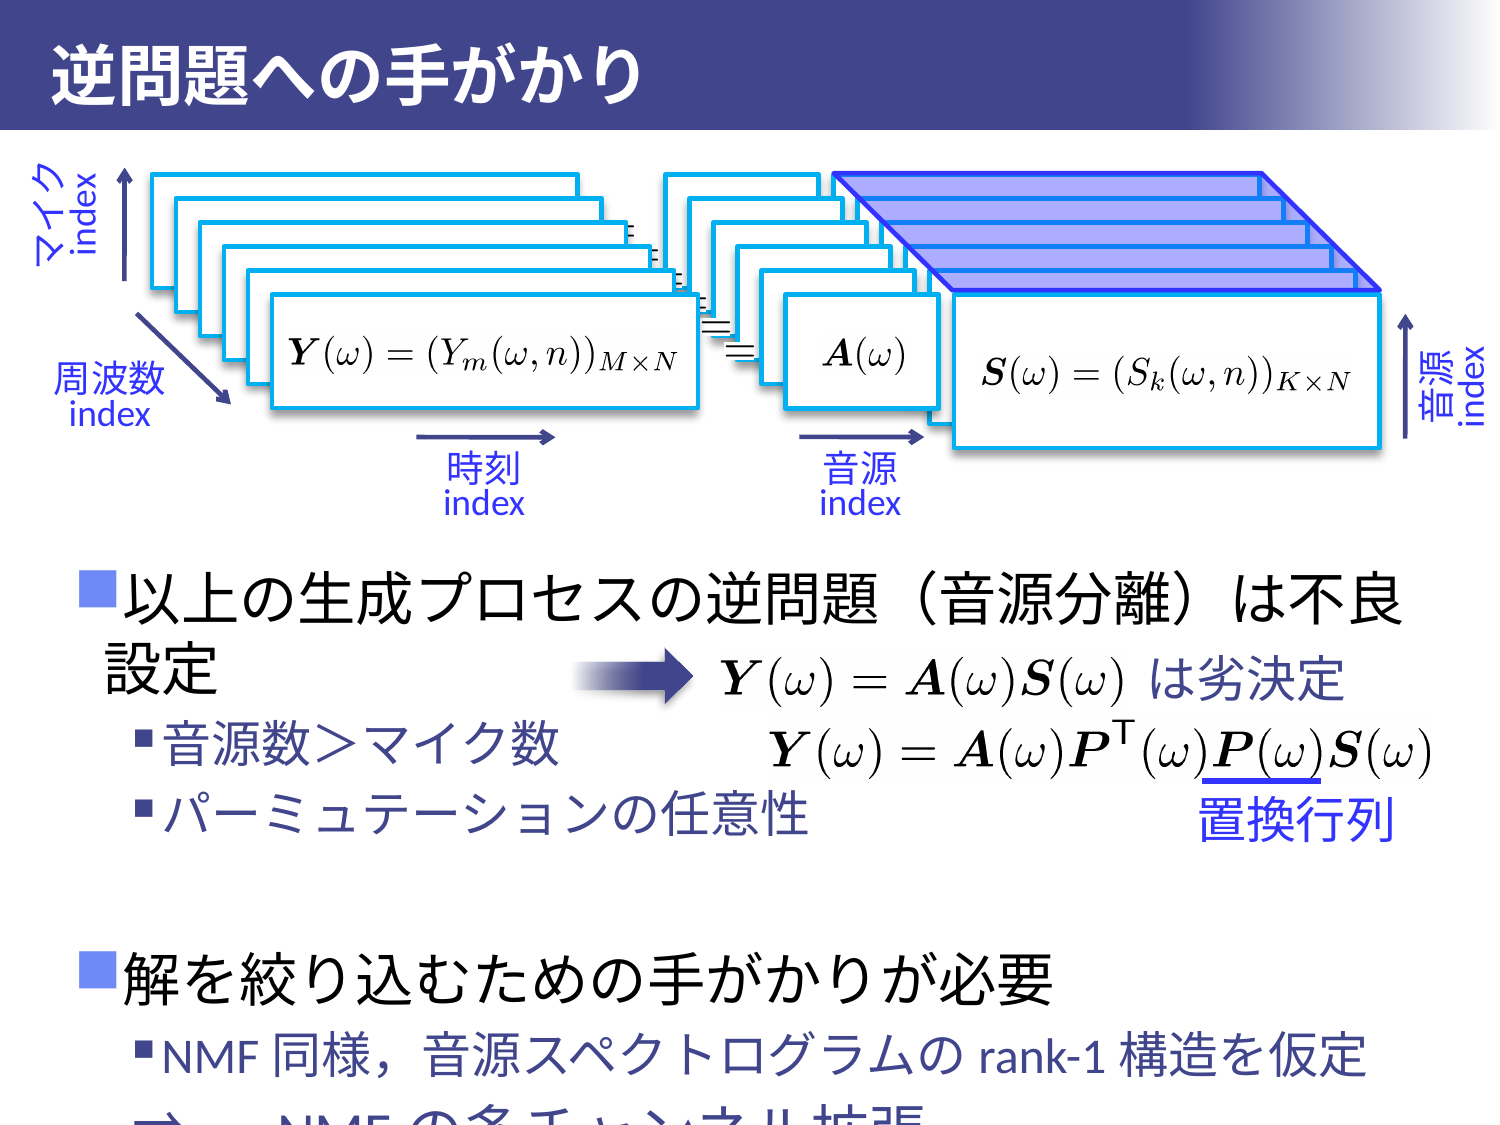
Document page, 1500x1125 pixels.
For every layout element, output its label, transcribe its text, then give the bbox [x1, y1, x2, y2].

text_box は劣決定 [1131, 640, 1361, 716]
picture [767, 718, 1433, 779]
text_box [571, 647, 693, 704]
title 逆問題への手がかり [35, 34, 1481, 114]
list 以上の生成プロセスの逆問題（音源分離）は不良設定 音源数＞マイク数 パーミュテーションの任意性 解を絞り込むための手がかりが必要 NMF同様，音源スペクトログラムのrank-1構造を仮定 ⇒ NMFの多チャンネル拡張 [58, 554, 1454, 1125]
picture [719, 651, 1125, 708]
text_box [28, 154, 1500, 532]
text_box 置換行列 [1181, 788, 1411, 856]
